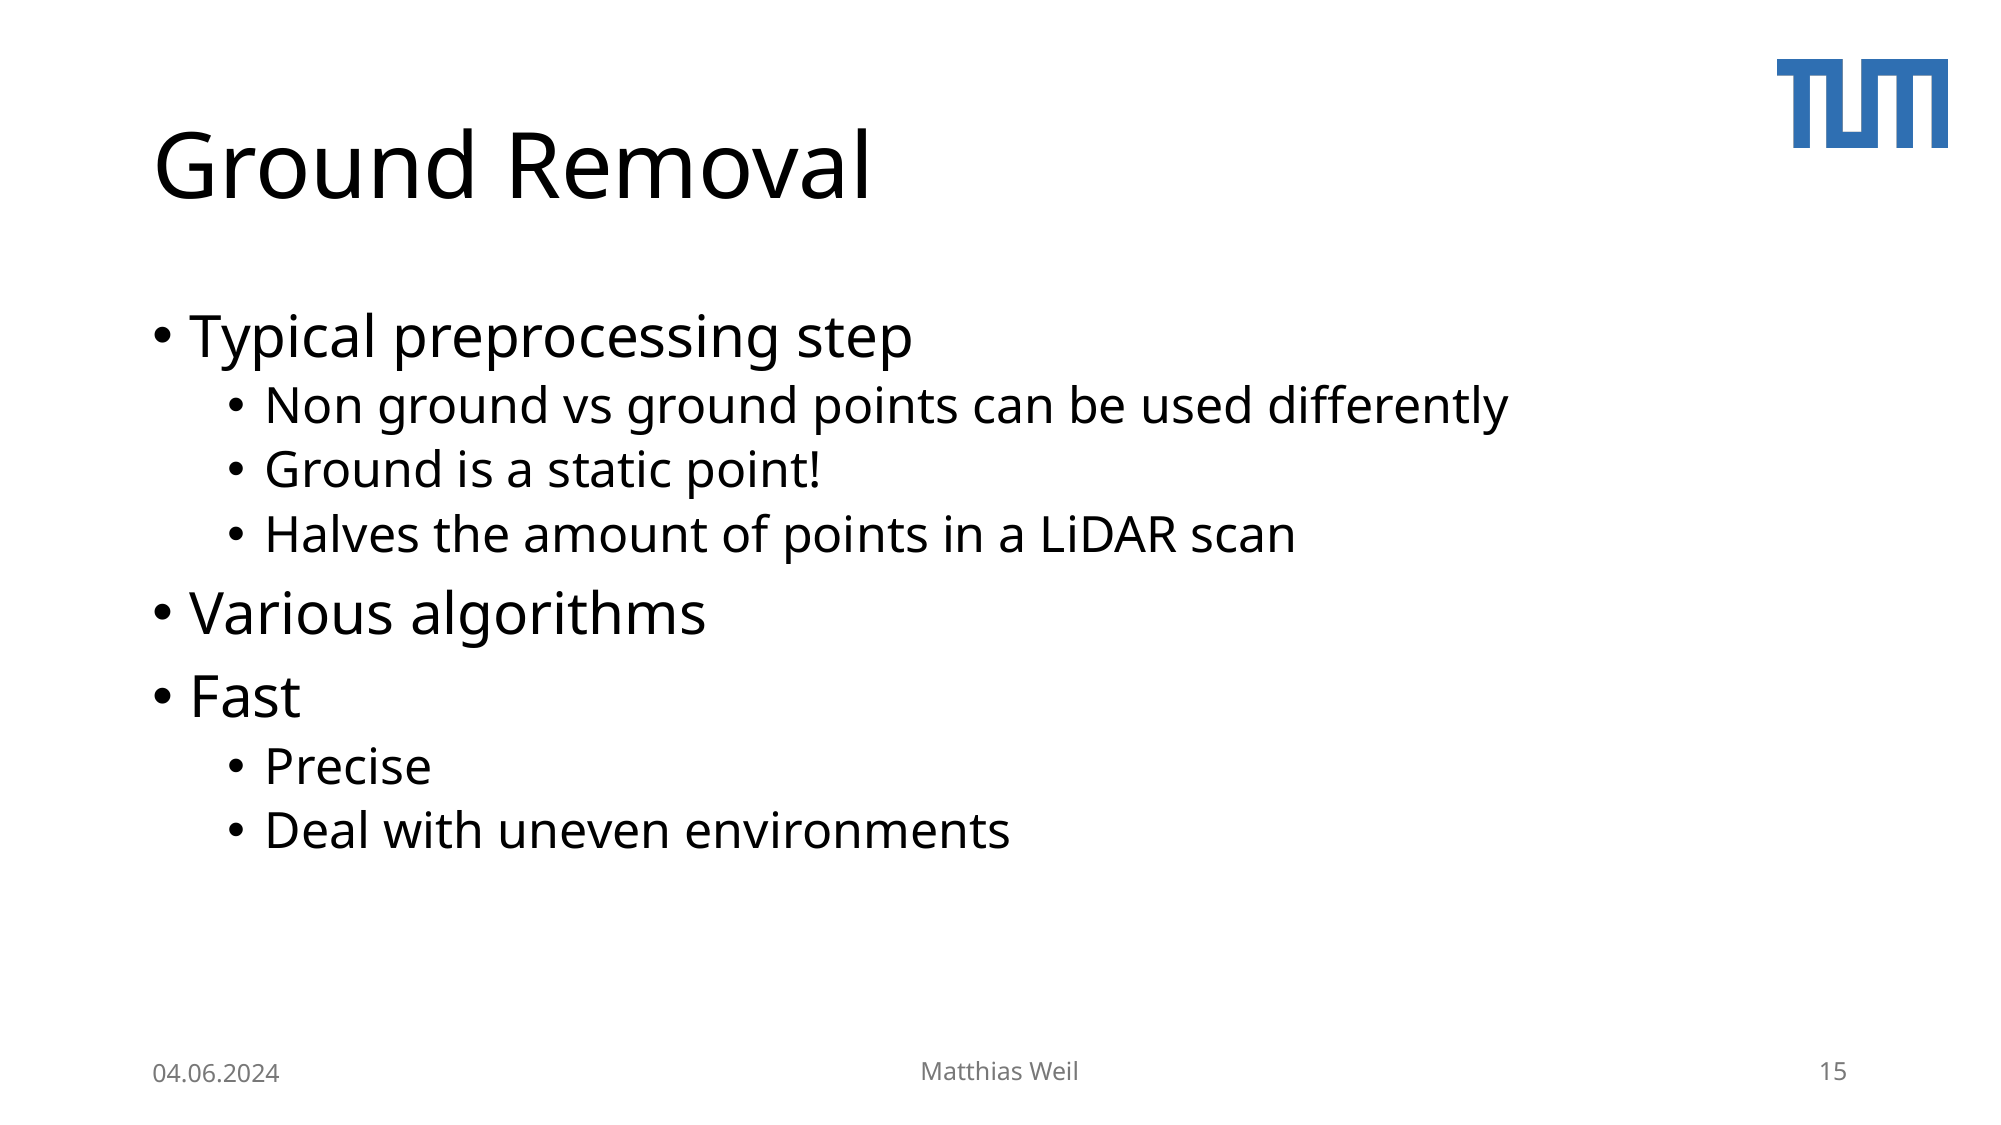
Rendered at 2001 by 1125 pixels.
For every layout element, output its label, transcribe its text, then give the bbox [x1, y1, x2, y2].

picture [1777, 59, 1948, 148]
slide_number 15 [1412, 1042, 1863, 1103]
footer Matthias Weil [662, 1042, 1338, 1103]
title Ground Removal [137, 59, 1565, 278]
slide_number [137, 1042, 588, 1103]
list Typical preprocessing step Non ground vs ground points can be used differently Ground is a static point! Halves the amount of points in a LiDAR scan Various algorithms Fast Precise Deal with uneven environments [137, 299, 1863, 1014]
